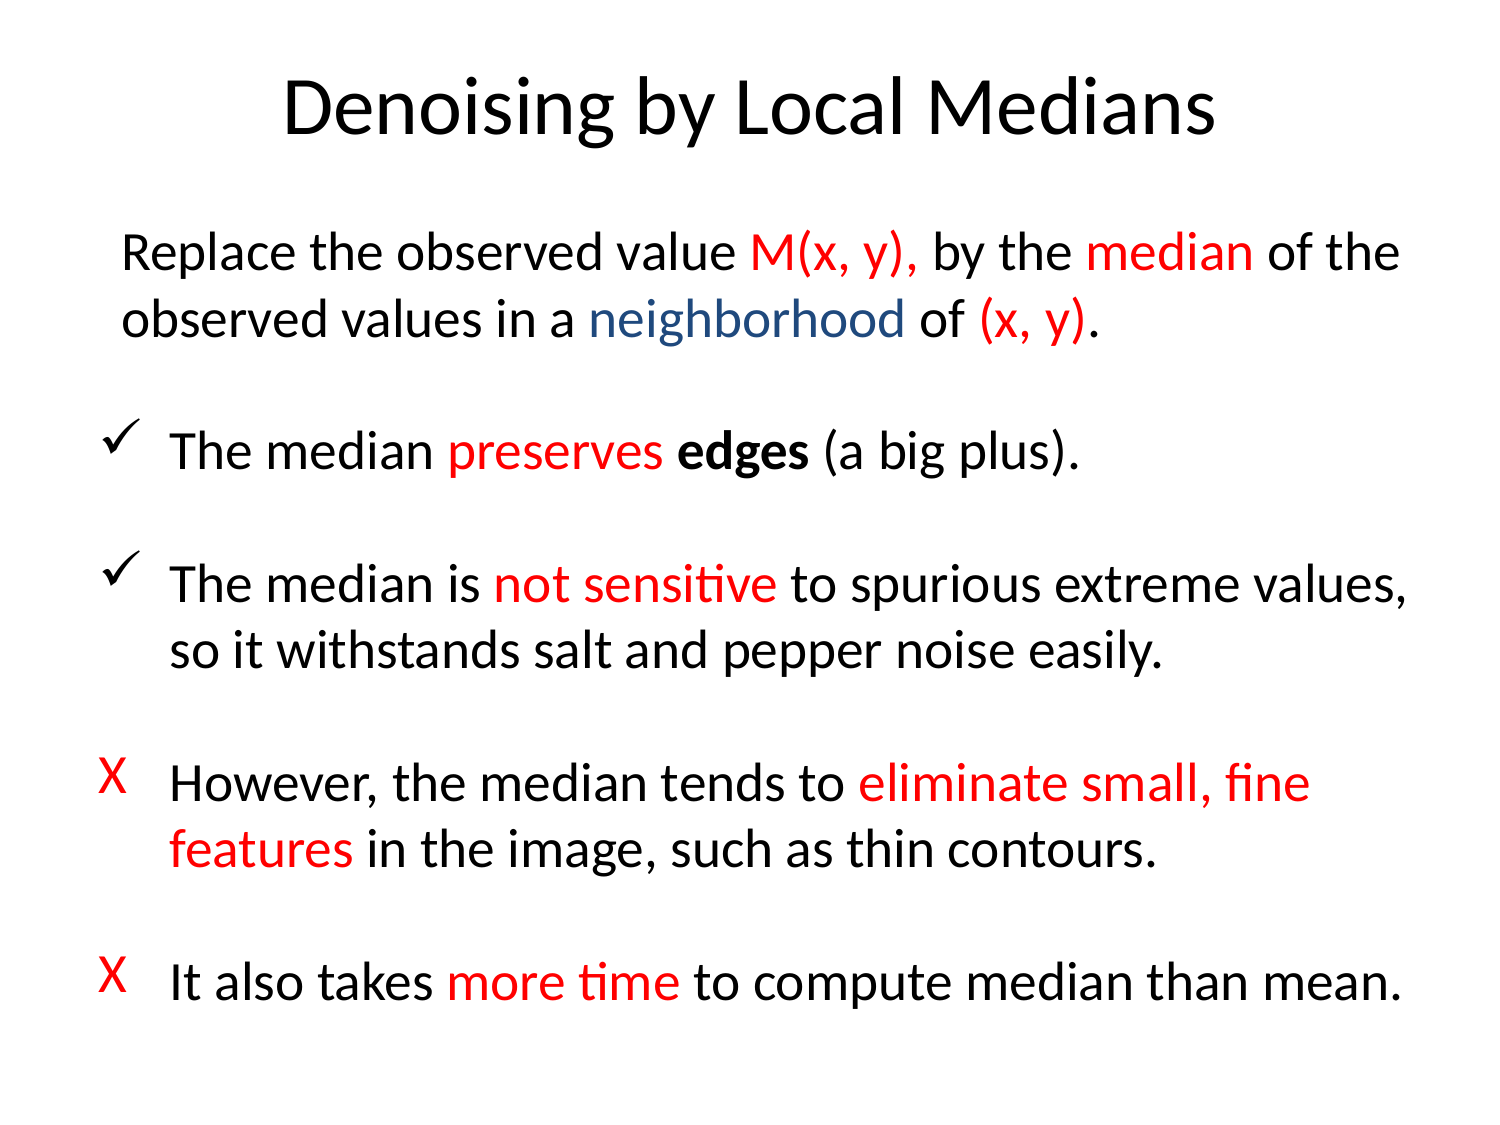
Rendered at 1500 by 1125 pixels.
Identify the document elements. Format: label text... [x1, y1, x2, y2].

title Denoising by Local Medians [75, 7, 1425, 195]
list Replace the observed value M(x, y), by the median of the observed values in a neighborhood of (x, y). The median preserves edges (a big plus). The median is not sensitive to spurious extreme values, so it withstands salt and pepper noise easily. However, the median tends to eliminate small, fine features in the image, such as thin contours. It also takes more time to compute median than mean. [53, 208, 1425, 1047]
